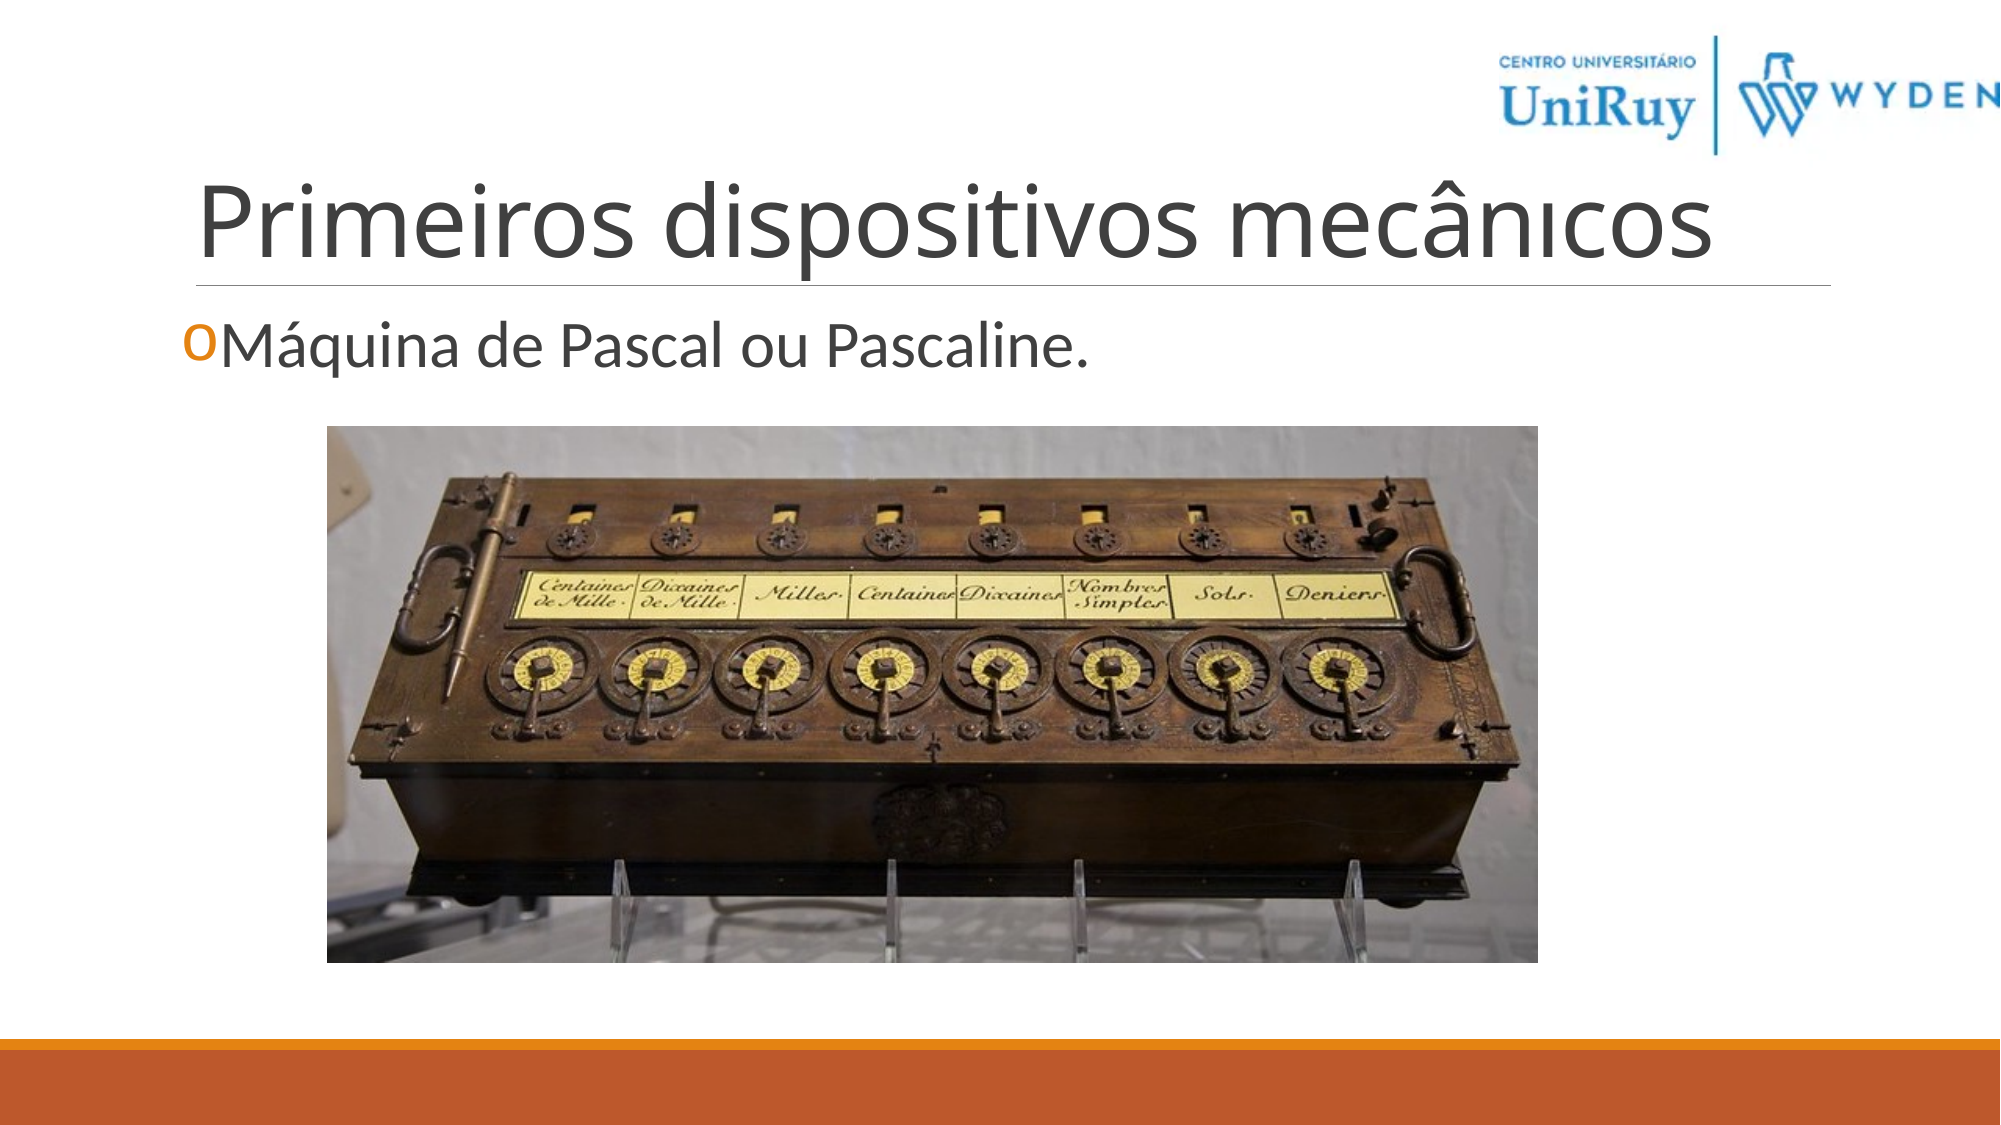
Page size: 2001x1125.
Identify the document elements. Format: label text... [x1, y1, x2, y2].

title Primeiros dispositivos mecânicos [180, 47, 1830, 285]
list Máquina de Pascal ou Pascaline. [180, 302, 1830, 963]
picture [1498, 0, 2000, 201]
picture [327, 426, 1538, 964]
